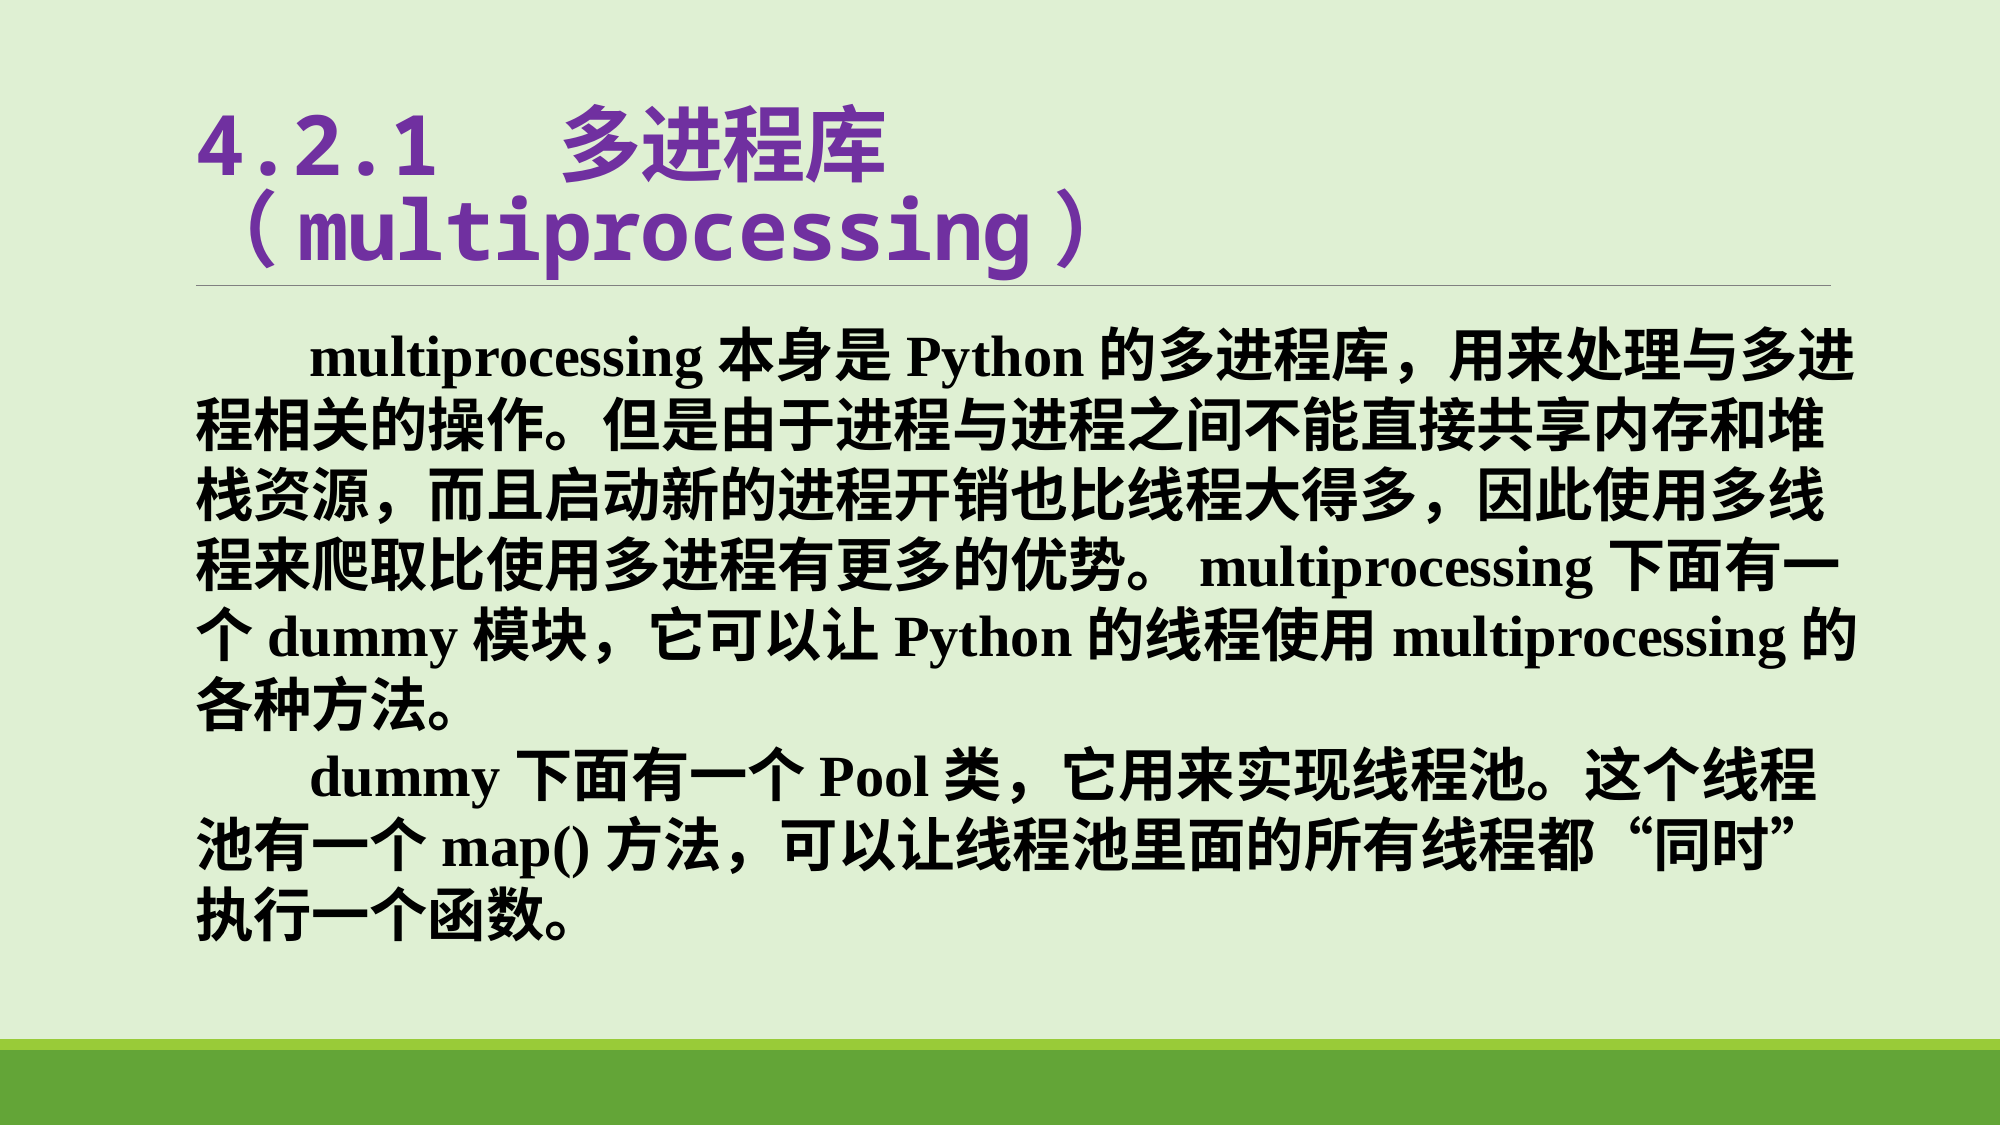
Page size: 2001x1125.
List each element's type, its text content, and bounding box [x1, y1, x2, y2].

title 4.2.1 多进程库（multiprocessing） [180, 47, 1830, 285]
list multiprocessing本身是Python的多进程库，用来处理与多进程相关的操作。但是由于进程与进程之间不能直接共享内存和堆栈资源，而且启动新的进程开销也比线程大得多，因此使用多线程来爬取比使用多进程有更多的优势。multiprocessing下面有一个dummy模块，它可以让Python的线程使用multiprocessing的各种方法。 dummy下面有一个Pool类，它用来实现线程池。这个线程池有一个map()方法，可以让线程池里面的所有线程都“同时”执行一个函数。 [180, 306, 1881, 960]
